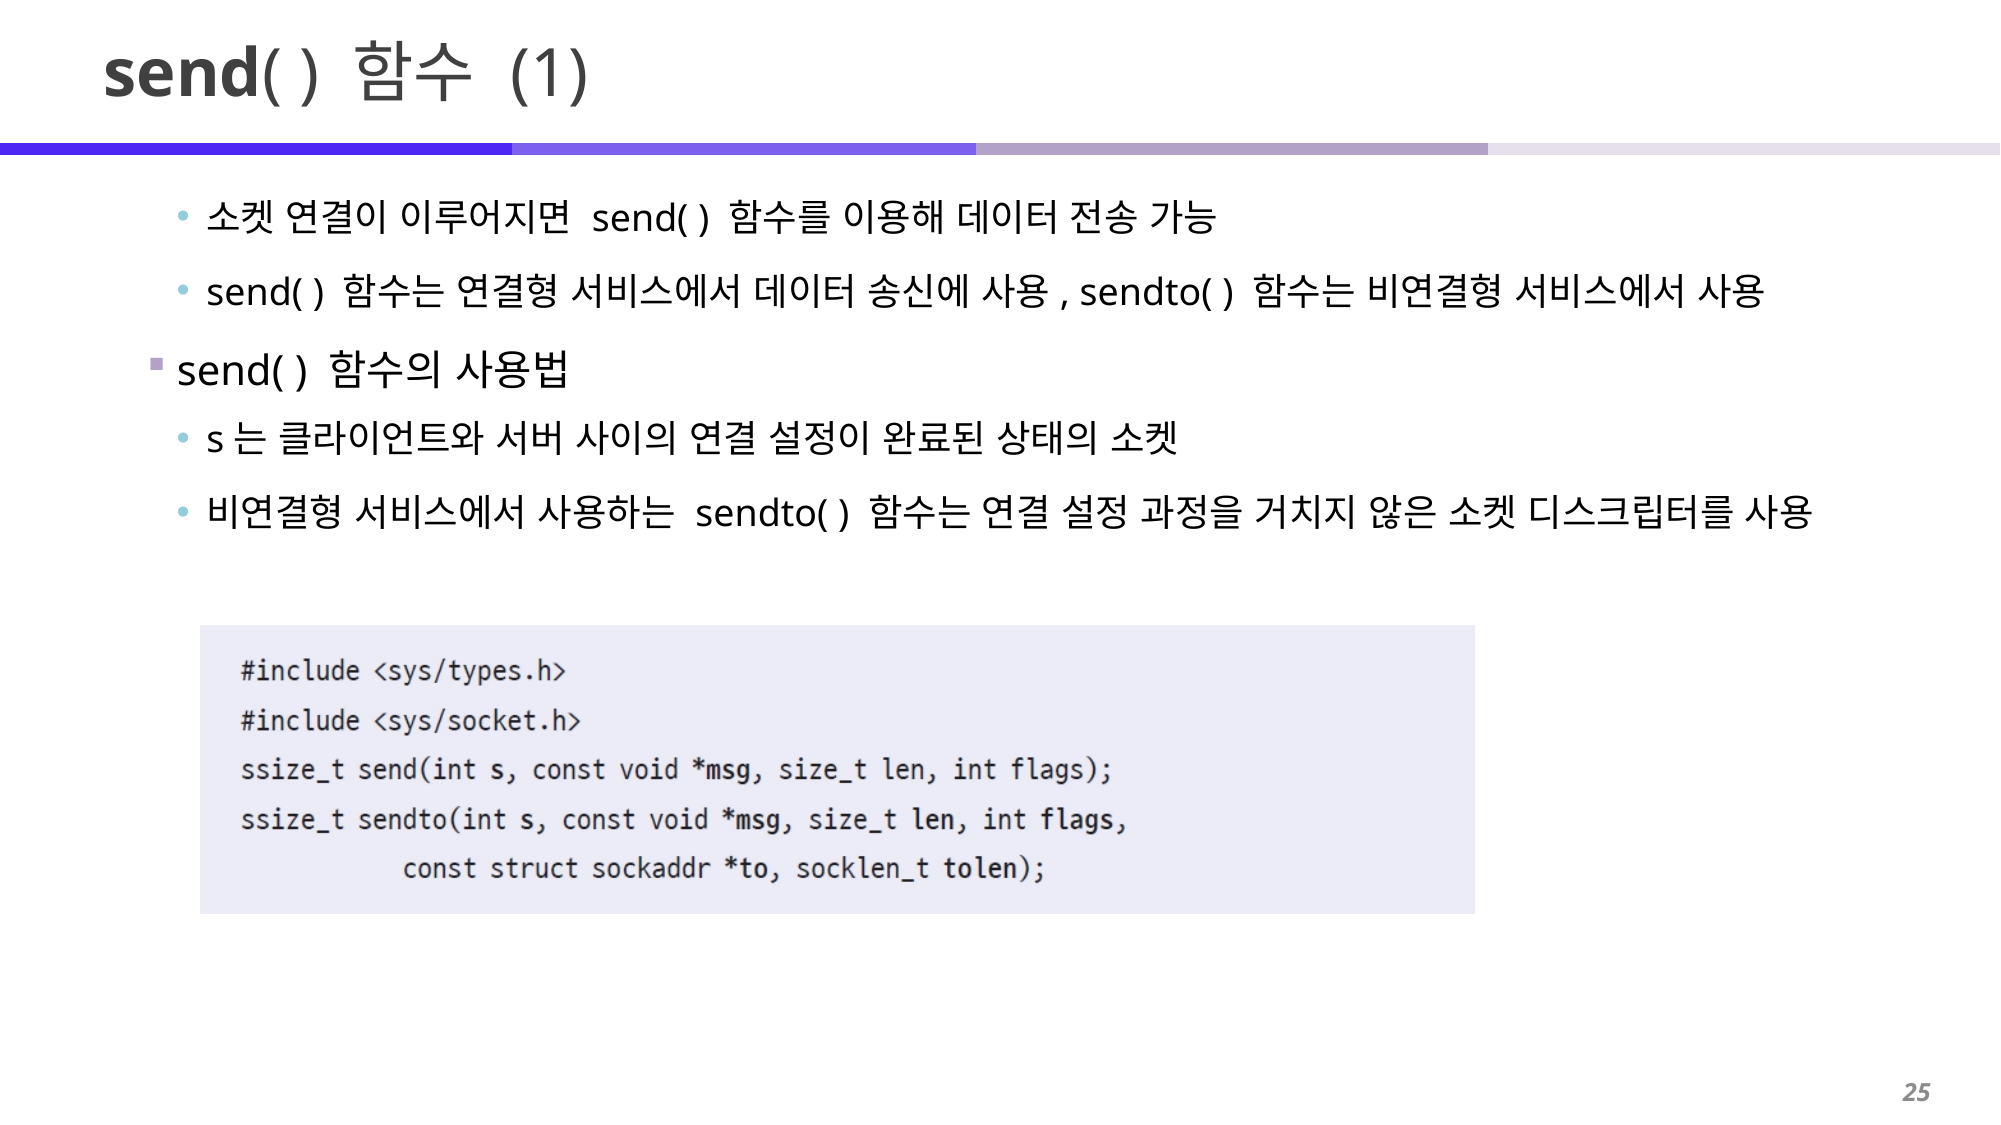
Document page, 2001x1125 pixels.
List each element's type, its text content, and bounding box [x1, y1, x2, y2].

picture [199, 624, 1476, 914]
list 소켓 연결이 이루어지면 send( ) 함수를 이용해 데이터 전송 가능 send( ) 함수는 연결형 서비스에서 데이터 송신에 사용, sendto( ) 함수는 비연결형 서비스에서 사용 send( ) 함수의 사용법 s는 클라이언트와 서버 사이의 연결 설정이 완료된 상태의 소켓 비연결형 서비스에서 사용하는 sendto( ) 함수는 연결 설정 과정을 거치지 않은 소켓 디스크립터를 사용 [88, 176, 1920, 1083]
title send( ) 함수 (1) [88, 18, 1920, 122]
